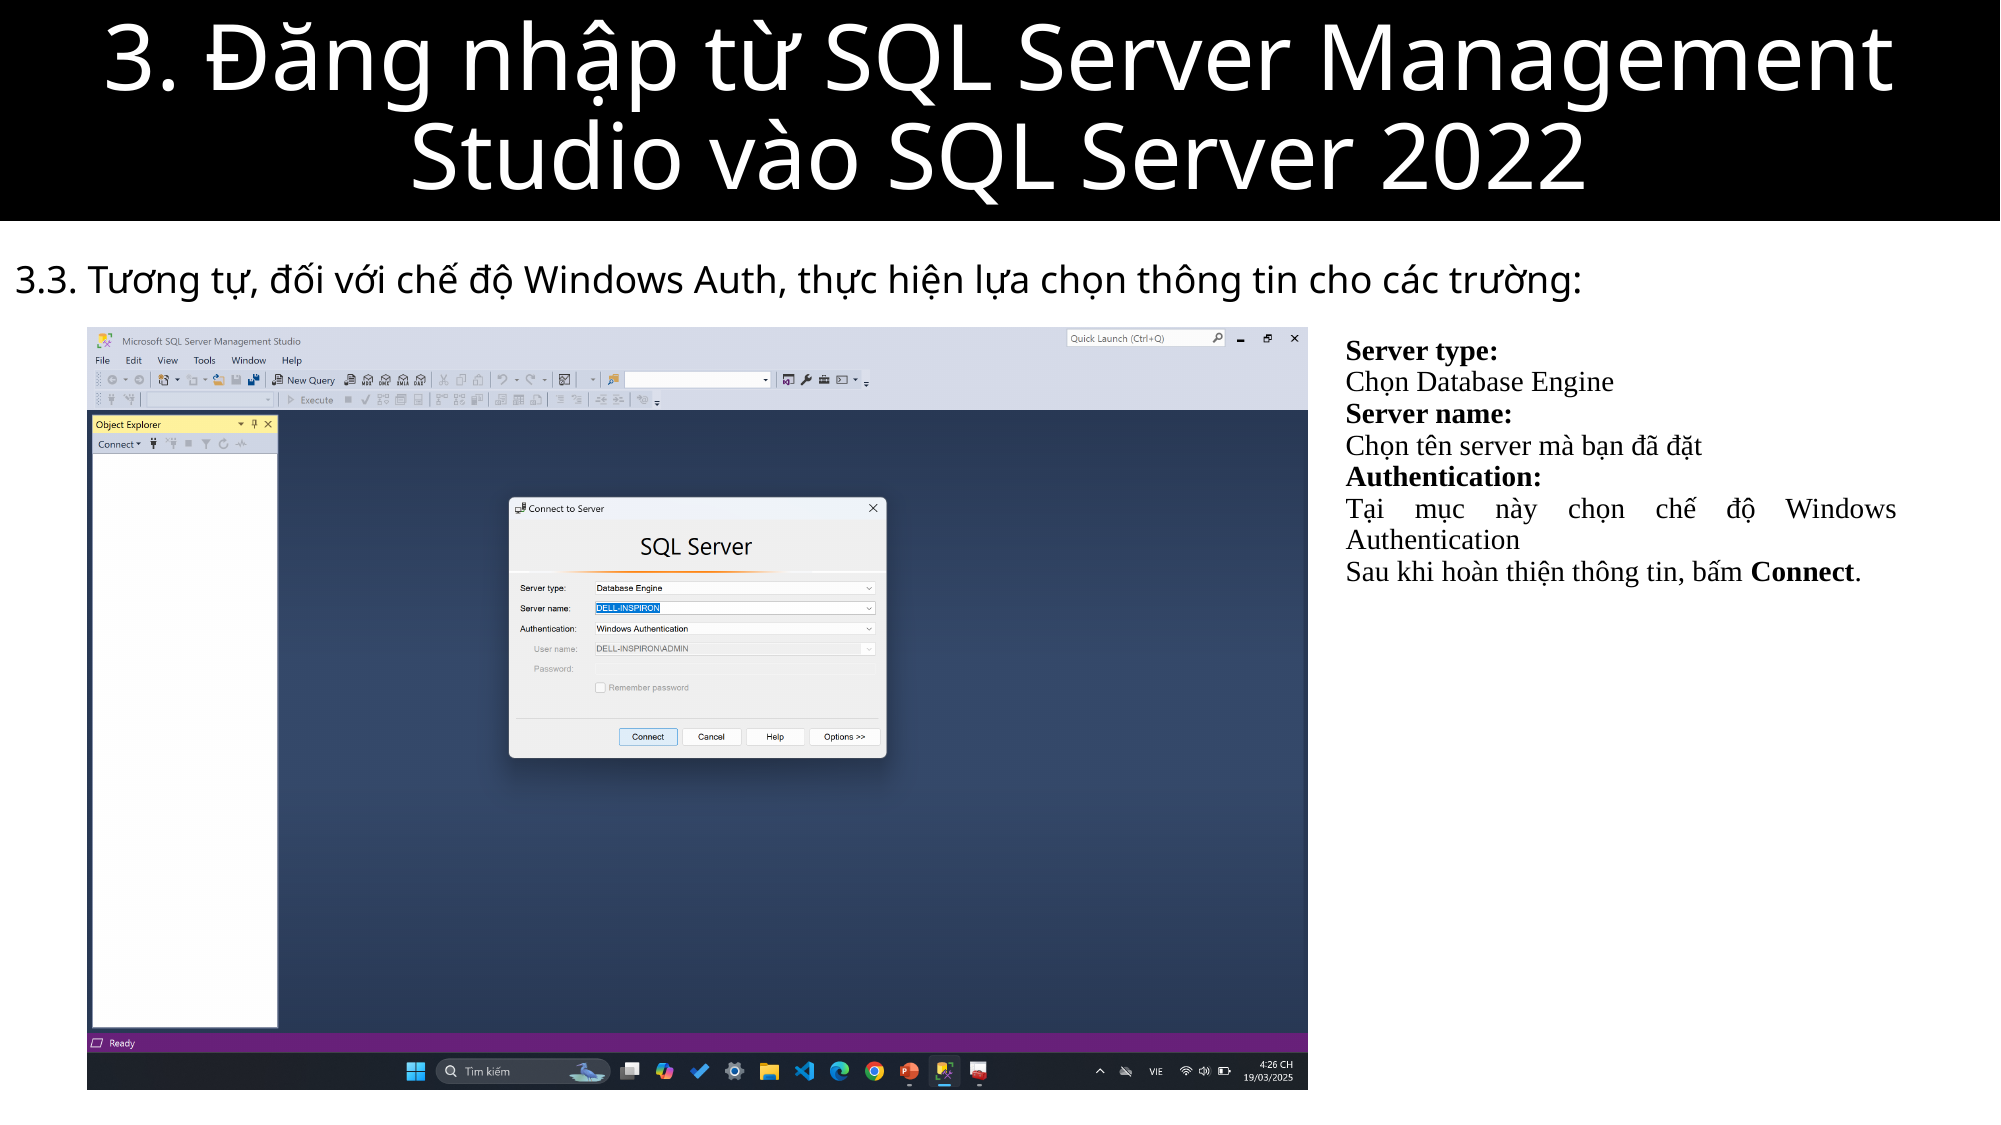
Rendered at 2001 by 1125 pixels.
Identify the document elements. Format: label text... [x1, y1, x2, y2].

text_box Server type: Chọn Database Engine Server name: Chọn tên server mà bạn đã đặt Authentication: Tại mục này chọn chế độ Windows Authentication Sau khi hoàn thiện thông tin, bấm Connect. [1330, 343, 1913, 1095]
text_box 3.3. Tương tự, đối với chế độ Windows Auth, thực hiện lựa chọn thông tin cho các trường: [0, 220, 2000, 343]
picture [87, 327, 1308, 1090]
title 3. Đăng nhập từ SQL Server Management Studio vào SQL Server 2022 [0, 0, 2000, 220]
